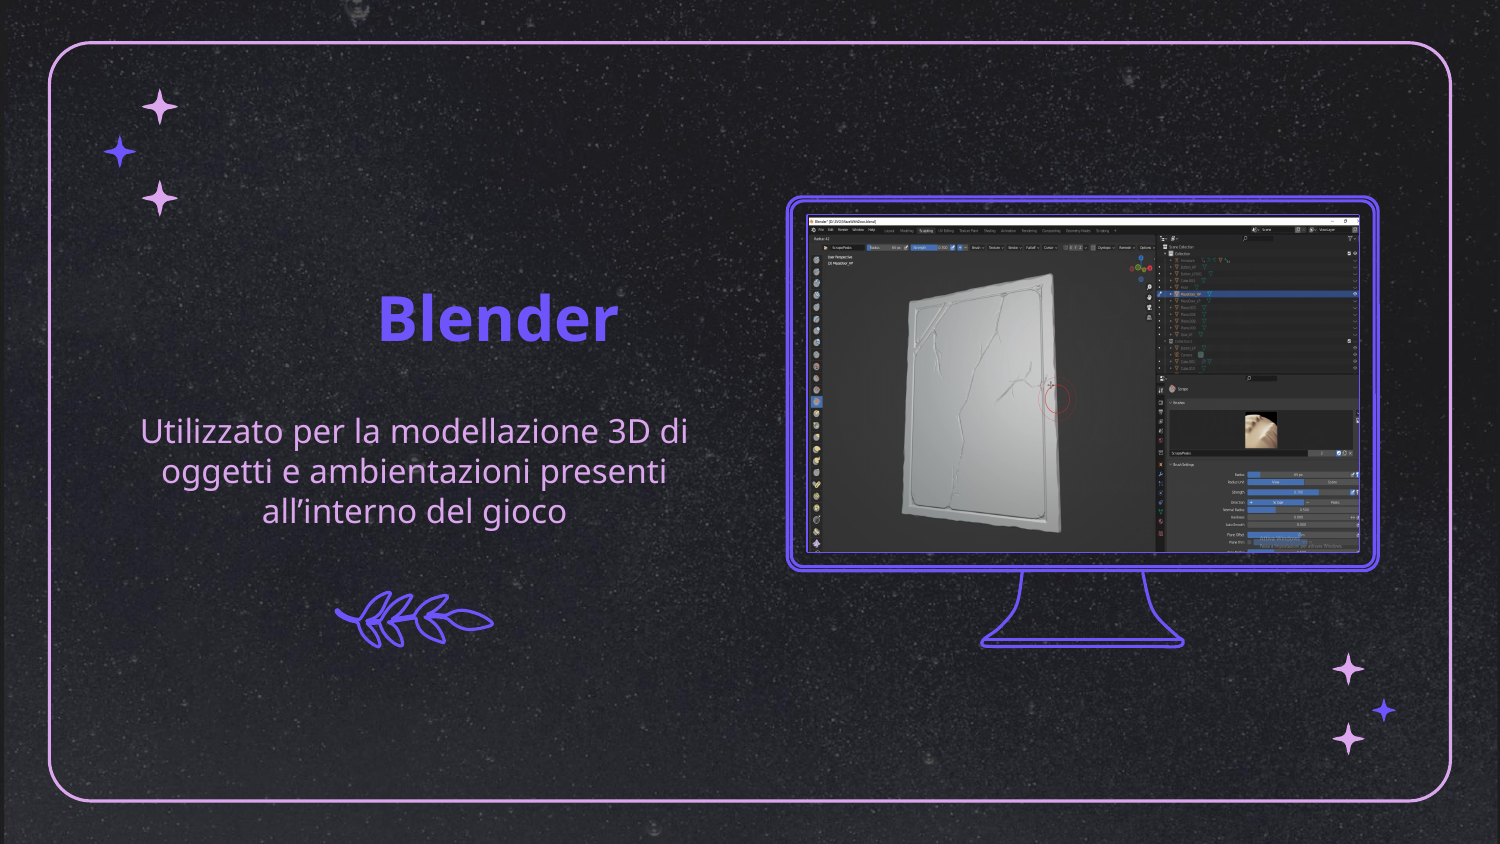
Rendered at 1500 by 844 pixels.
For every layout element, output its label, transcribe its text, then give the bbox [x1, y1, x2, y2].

title Blender [42, 269, 636, 364]
subtitle Utilizzato per la modellazione 3D di oggetti e ambientazioni presenti all’interno del gioco [118, 363, 712, 578]
text_box [336, 592, 493, 647]
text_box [786, 196, 1379, 648]
picture [0, 0, 1500, 844]
